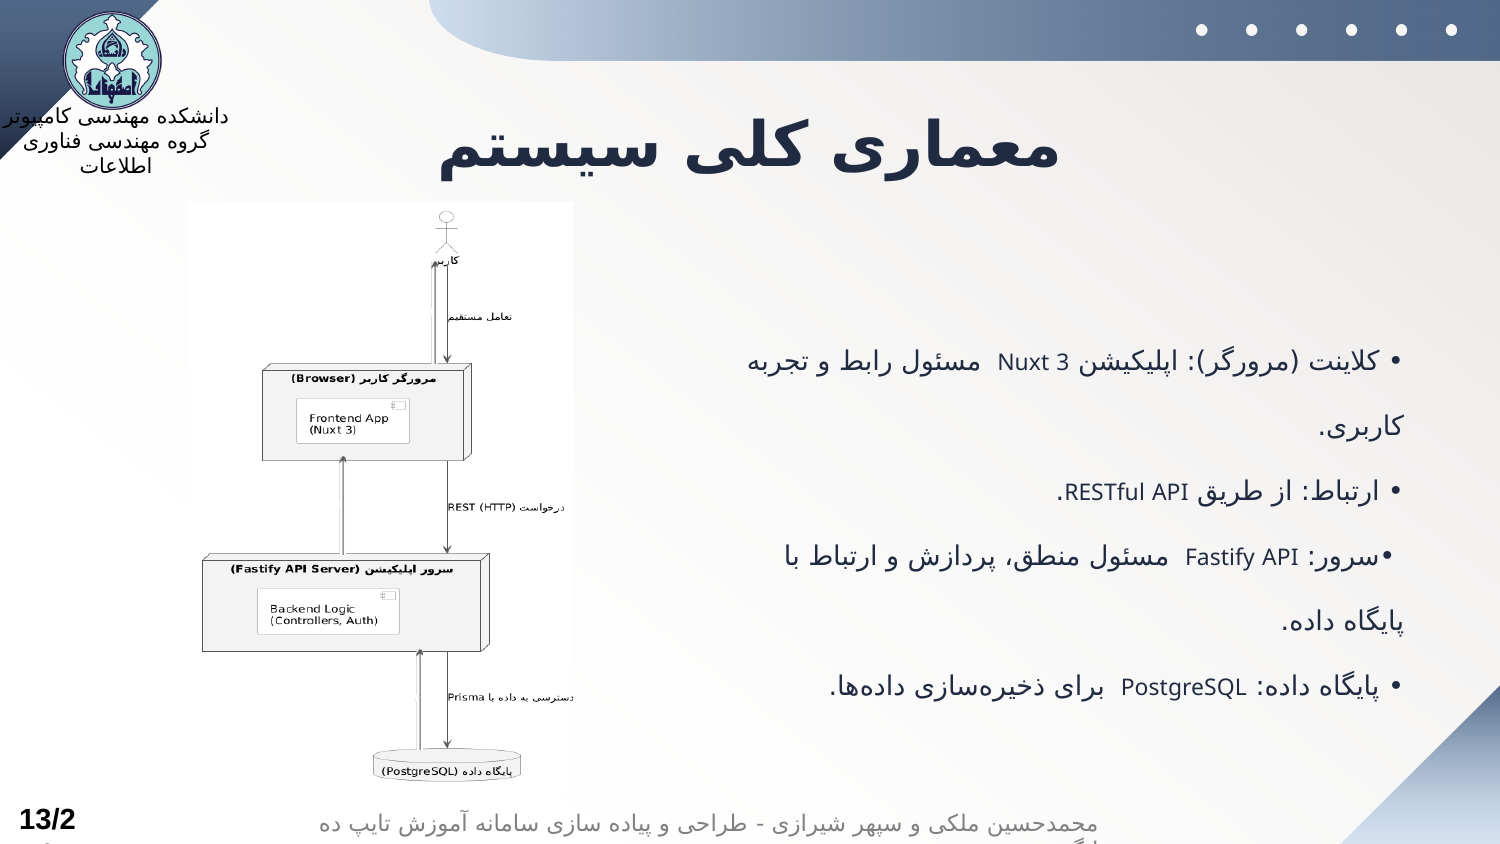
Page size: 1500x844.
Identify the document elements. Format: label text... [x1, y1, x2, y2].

title معماری کلی سیستم [168, 88, 1382, 183]
text_box محمدحسین ملکی و سپهر شیرازی - طراحی و پیاده سازی سامانه آموزش تایپ ده انگشتی [281, 800, 1114, 844]
text_box دانشکده مهندسی کامپیوتر گروه مهندسی فناوری اطلاعات [0, 95, 263, 185]
list • کلاینت (مرورگر): اپلیکیشن Nuxt 3 مسئول رابط و تجربه کاربری. • ارتباط: از طریق RESTful API. •سرور: Fastify API مسئول منطق، پردازش و ارتباط با پایگاه داده. • پایگاه داده: PostgreSQL برای ذخیره‌سازی داده‌ها. [719, 296, 1444, 746]
text_box 13/29 [0, 793, 96, 844]
picture [0, 0, 1500, 844]
